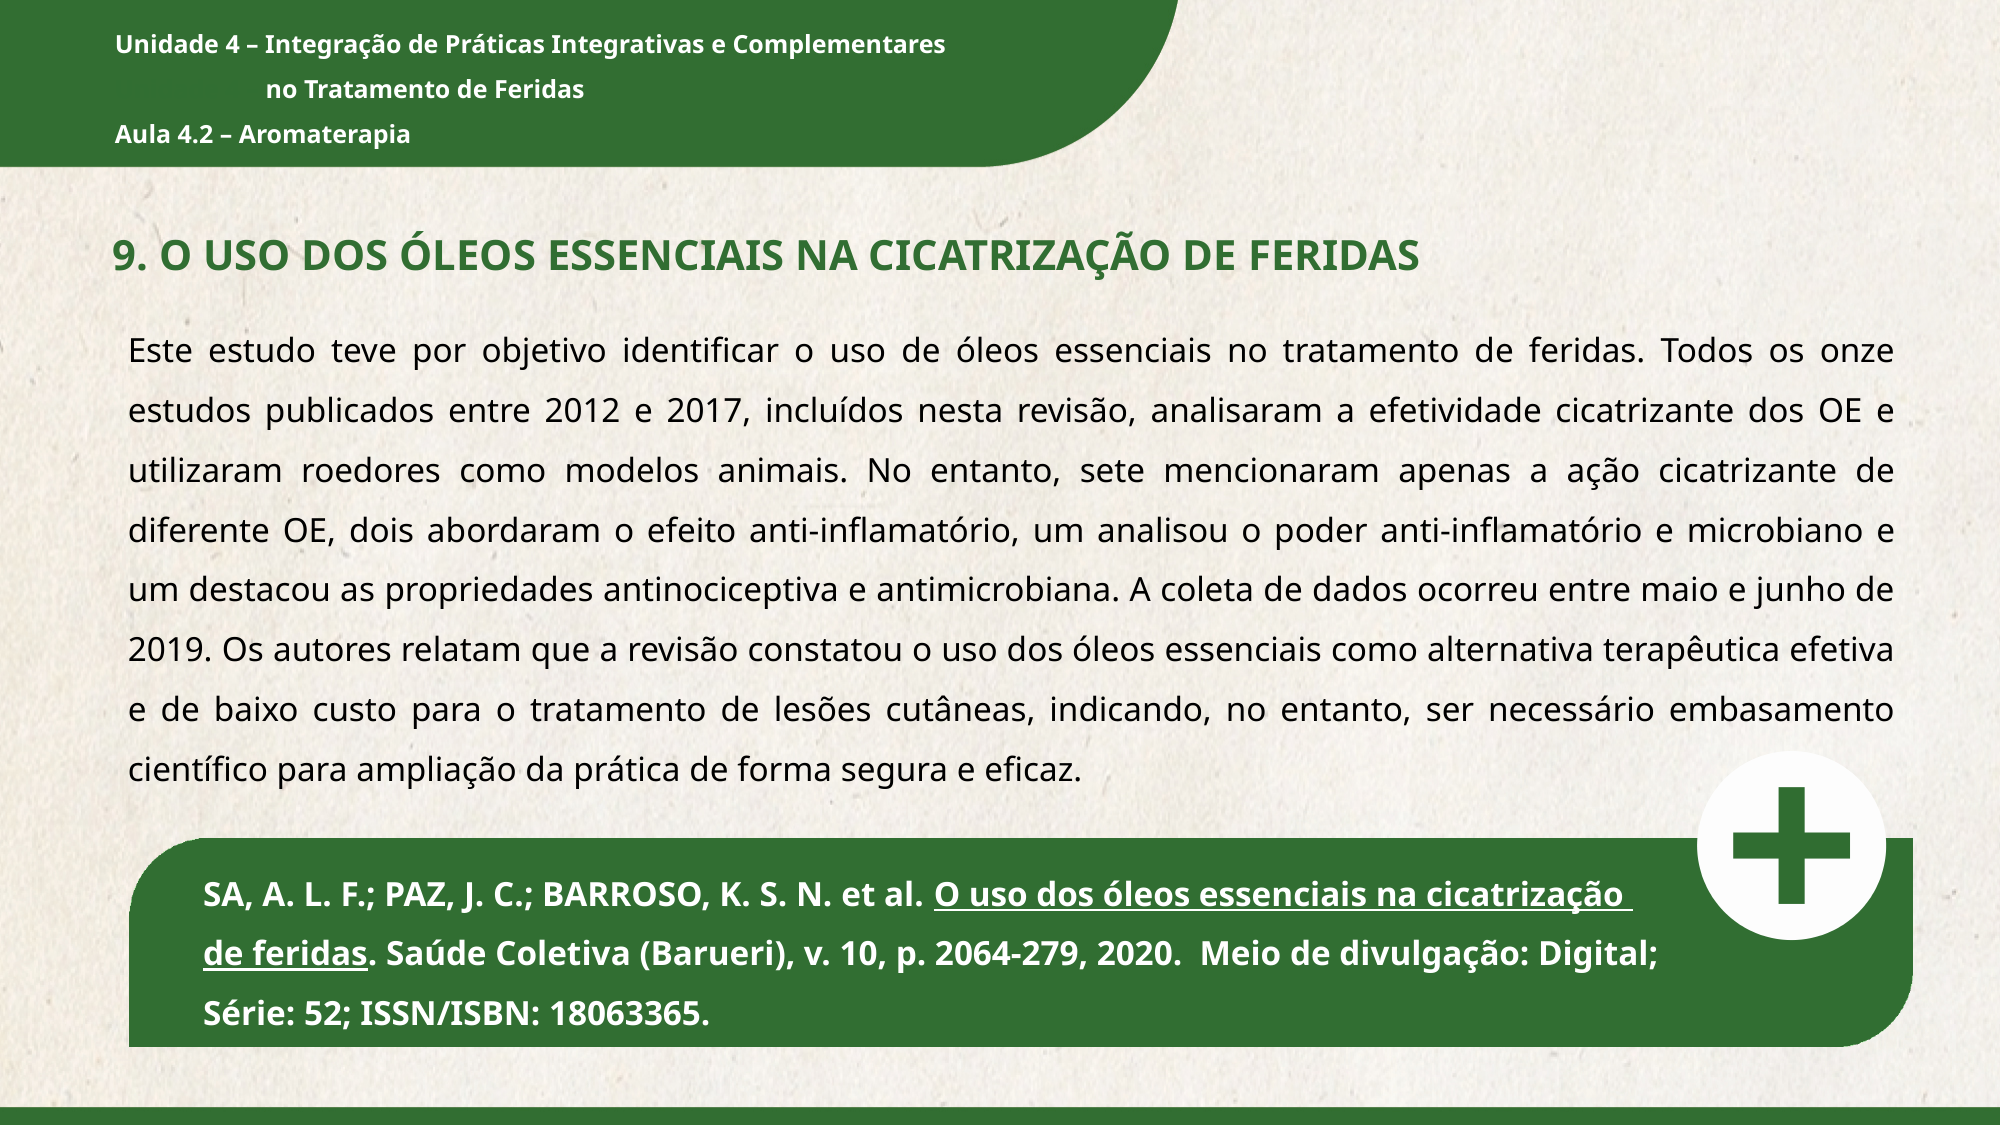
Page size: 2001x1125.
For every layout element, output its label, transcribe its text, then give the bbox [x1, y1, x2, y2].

text_box 9. O USO DOS ÓLEOS ESSENCIAIS NA CICATRIZAÇÃO DE FERIDAS [97, 196, 1803, 287]
picture [0, 0, 2000, 1125]
text_box Este estudo teve por objetivo identificar o uso de óleos essenciais no tratamento de feridas. Todos os onze estudos publicados entre 2012 e 2017, incluídos nesta revisão, analisaram a efetividade cicatrizante dos OE e utilizaram roedores como modelos animais. No entanto, sete mencionaram apenas a ação cicatrizante de diferente OE, dois abordaram o efeito anti-inflamatório, um analisou o poder anti-inflamatório e microbiano e um destacou as propriedades antinociceptiva e antimicrobiana. A coleta de dados ocorreu entre maio e junho de 2019. Os autores relatam que a revisão constatou o uso dos óleos essenciais como alternativa terapêutica efetiva e de baixo custo para o tratamento de lesões cutâneas, indicando, no entanto, ser necessário embasamento científico para ampliação da prática de forma segura e eficaz. [112, 301, 1913, 796]
